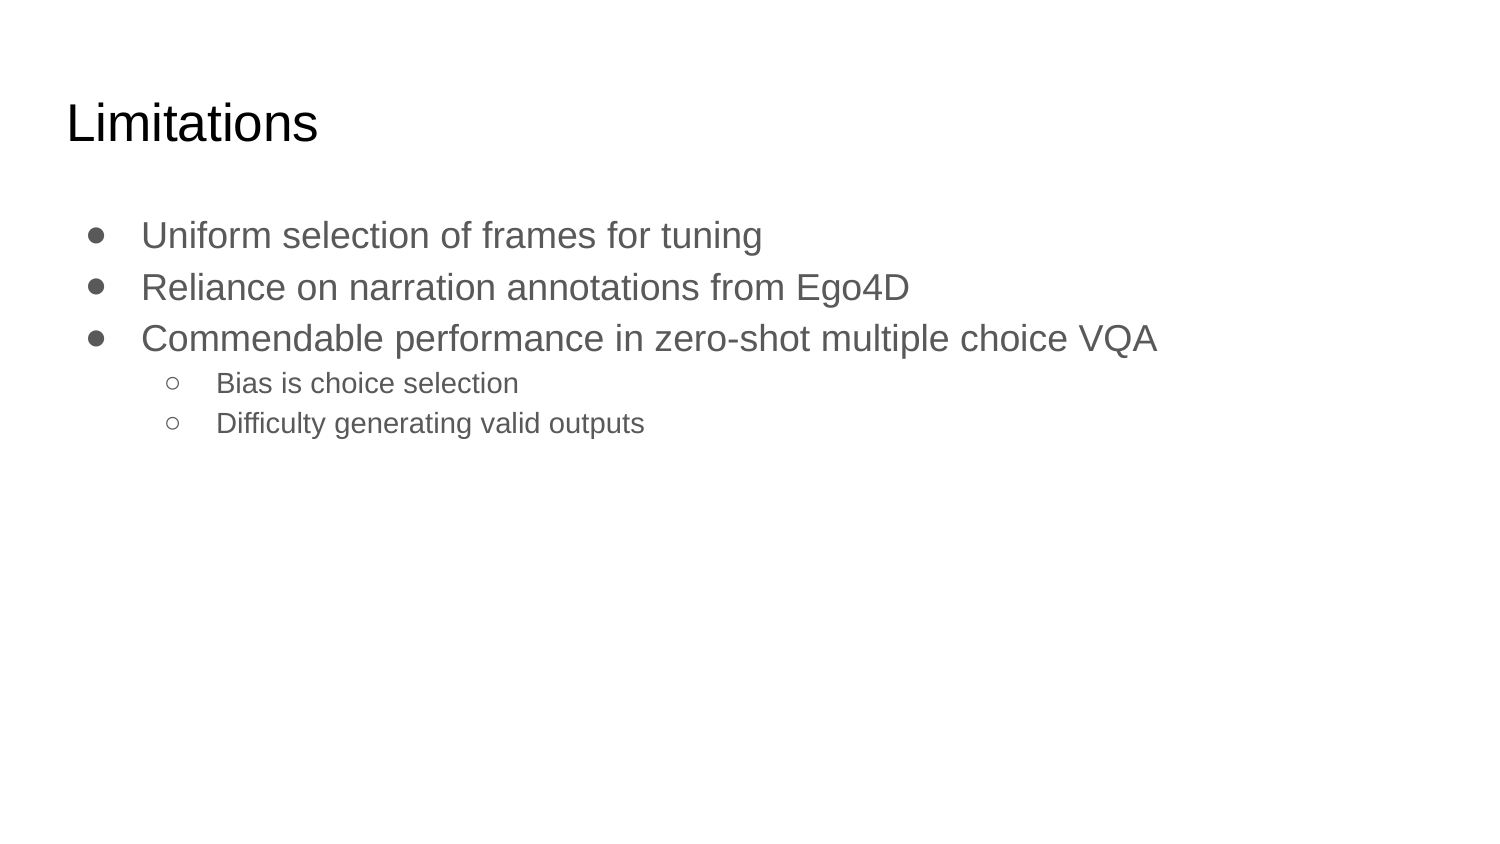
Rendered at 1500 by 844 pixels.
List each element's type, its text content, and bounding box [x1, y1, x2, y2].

title Limitations [51, 72, 1449, 167]
list Uniform selection of frames for tuning Reliance on narration annotations from Ego4D Commendable performance in zero-shot multiple choice VQA Bias is choice selection Difficulty generating valid outputs [51, 189, 1449, 750]
